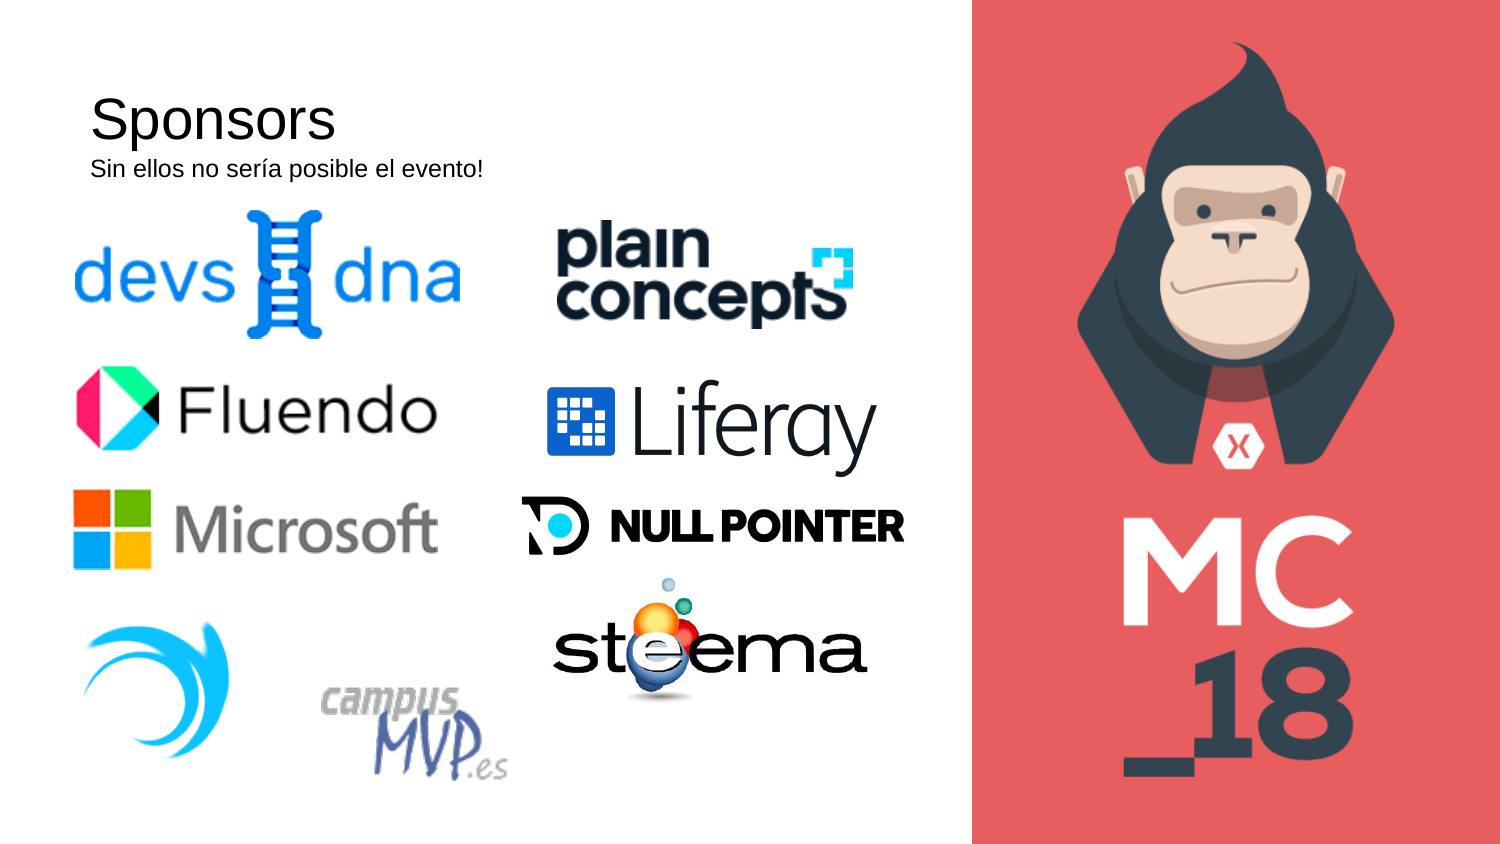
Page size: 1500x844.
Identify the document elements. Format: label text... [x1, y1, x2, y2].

picture [74, 365, 438, 452]
picture [556, 220, 853, 329]
picture [972, 0, 1500, 844]
list Sin ellos no sería posible el evento! [75, 132, 967, 183]
picture [316, 682, 510, 793]
picture [72, 604, 239, 770]
picture [74, 210, 460, 339]
title Sponsors [75, 65, 967, 126]
picture [498, 367, 929, 707]
picture [73, 489, 438, 570]
